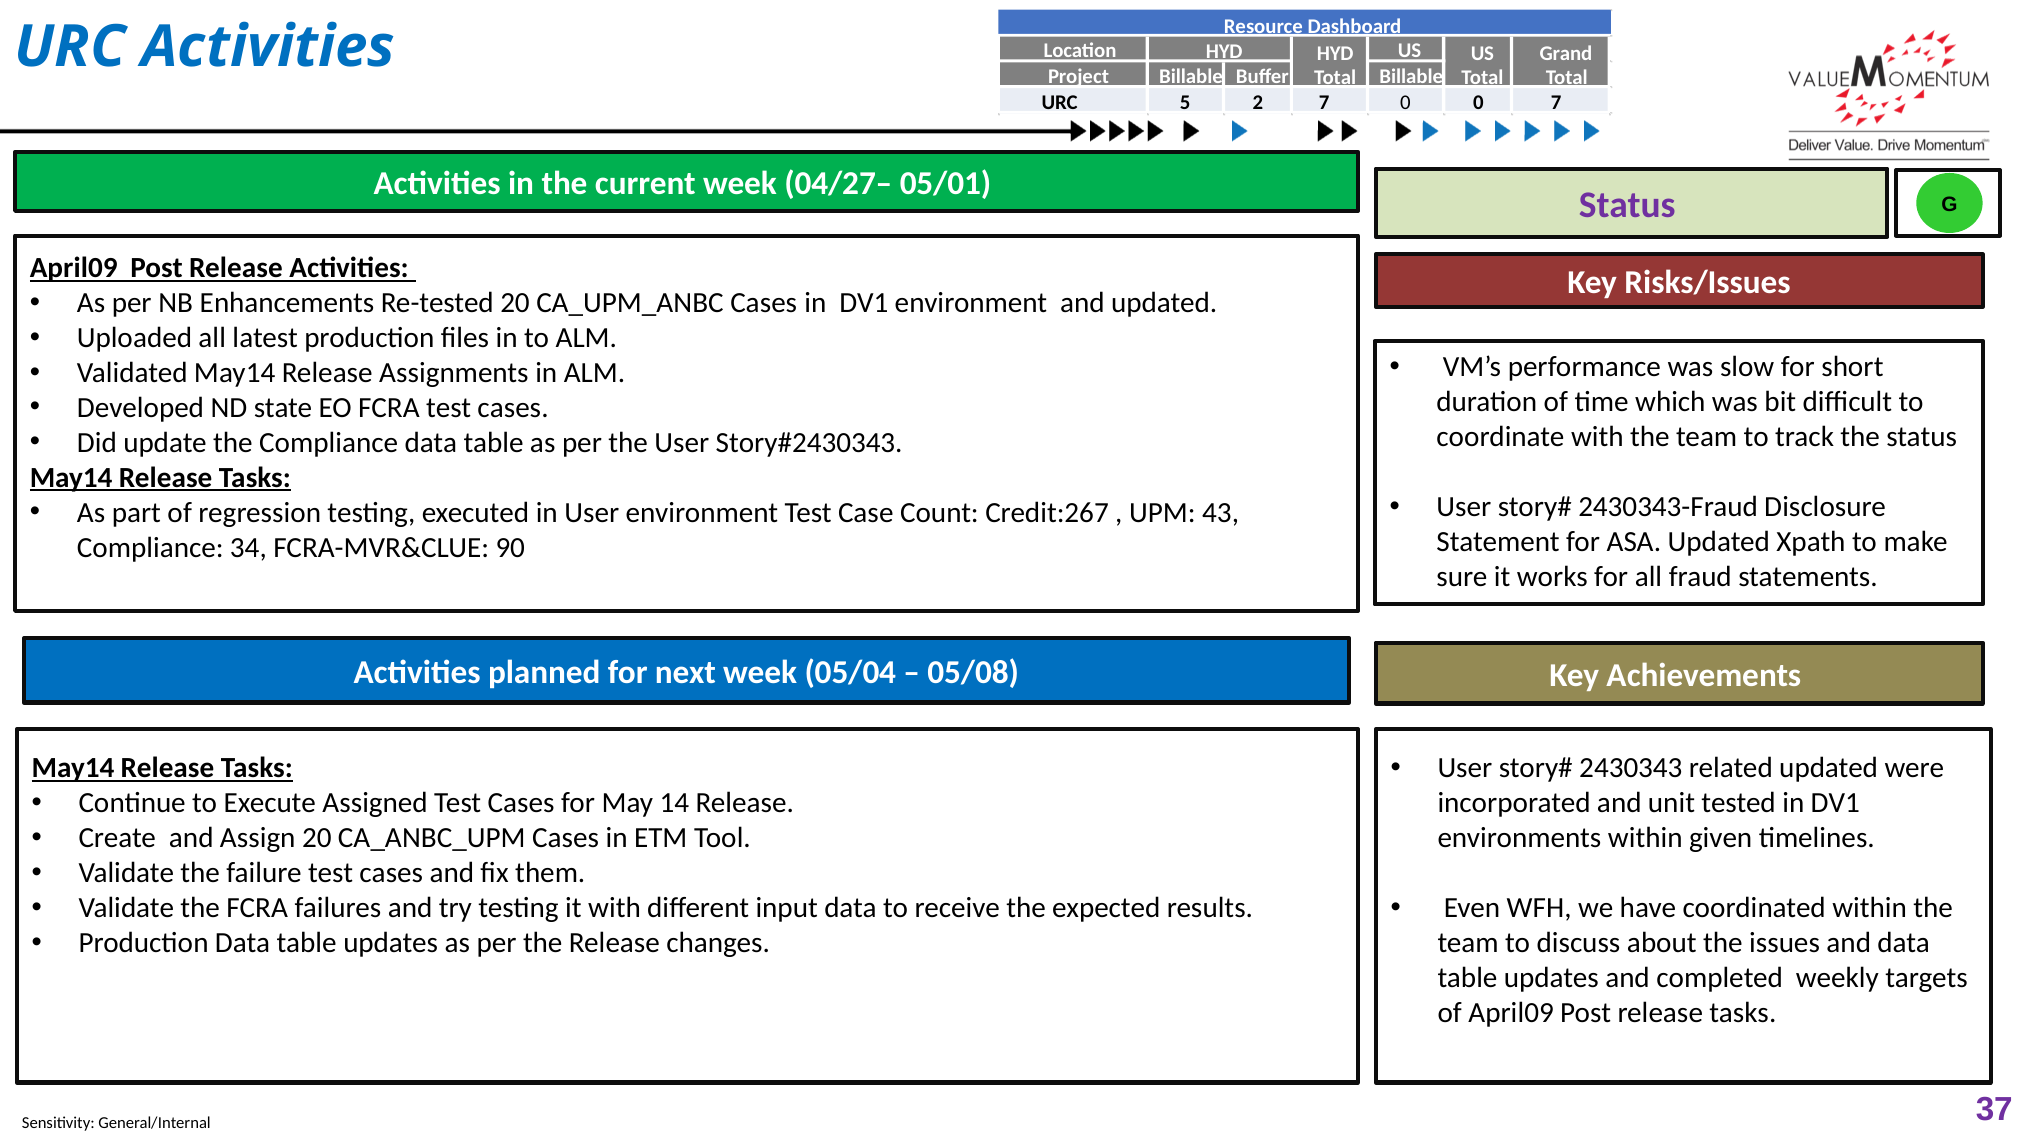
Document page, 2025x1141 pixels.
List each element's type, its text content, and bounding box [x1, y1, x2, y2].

picture [0, 107, 1630, 152]
text_box April09 Post Release Activities: As per NB Enhancements Re-tested 20 CA_UPM_ANBC Cases in DV1 environment and updated. Uploaded all latest production files in to ALM. Validated May14 Release Assignments in ALM. Developed ND state EO FCRA test cases. Did update the Compliance data table as per the User Story#2430343. May14 Release Tasks: As part of regression testing, executed in User environment Test Case Count: Credit:267 , UPM: 43, Compliance: 34, FCRA-MVR&CLUE: 90 [13, 234, 1360, 613]
text_box [1894, 168, 2002, 238]
text_box URC Activities [0, 0, 1775, 86]
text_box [996, 9, 1613, 116]
picture [1774, 20, 2004, 170]
text_box VM’s performance was slow for short duration of time which was bit difficult to coordinate with the team to track the status User story# 2430343-Fraud Disclosure Statement for ASA. Updated Xpath to make sure it works for all fraud statements. [1373, 339, 1985, 606]
text_box User story# 2430343 related updated were incorporated and unit tested in DV1 environments within given timelines. Even WFH, we have coordinated within the team to discuss about the issues and data table updates and completed weekly targets of April09 Post release tasks. [1374, 727, 1993, 1085]
text_box Key Risks/Issues [1374, 252, 1985, 309]
text_box May14 Release Tasks: Continue to Execute Assigned Test Cases for May 14 Release. Create and Assign 20 CA_ANBC_UPM Cases in ETM Tool. Validate the failure test cases and fix them. Validate the FCRA failures and try testing it with different input data to receive the expected results. Production Data table updates as per the Release changes. [15, 727, 1360, 1085]
text_box Activities in the current week (04/27– 05/01) [13, 150, 1360, 213]
text_box Key Achievements [1374, 641, 1985, 706]
text_box Activities planned for next week (05/04 – 05/08) [22, 636, 1351, 705]
text_box Status [1374, 167, 1889, 239]
